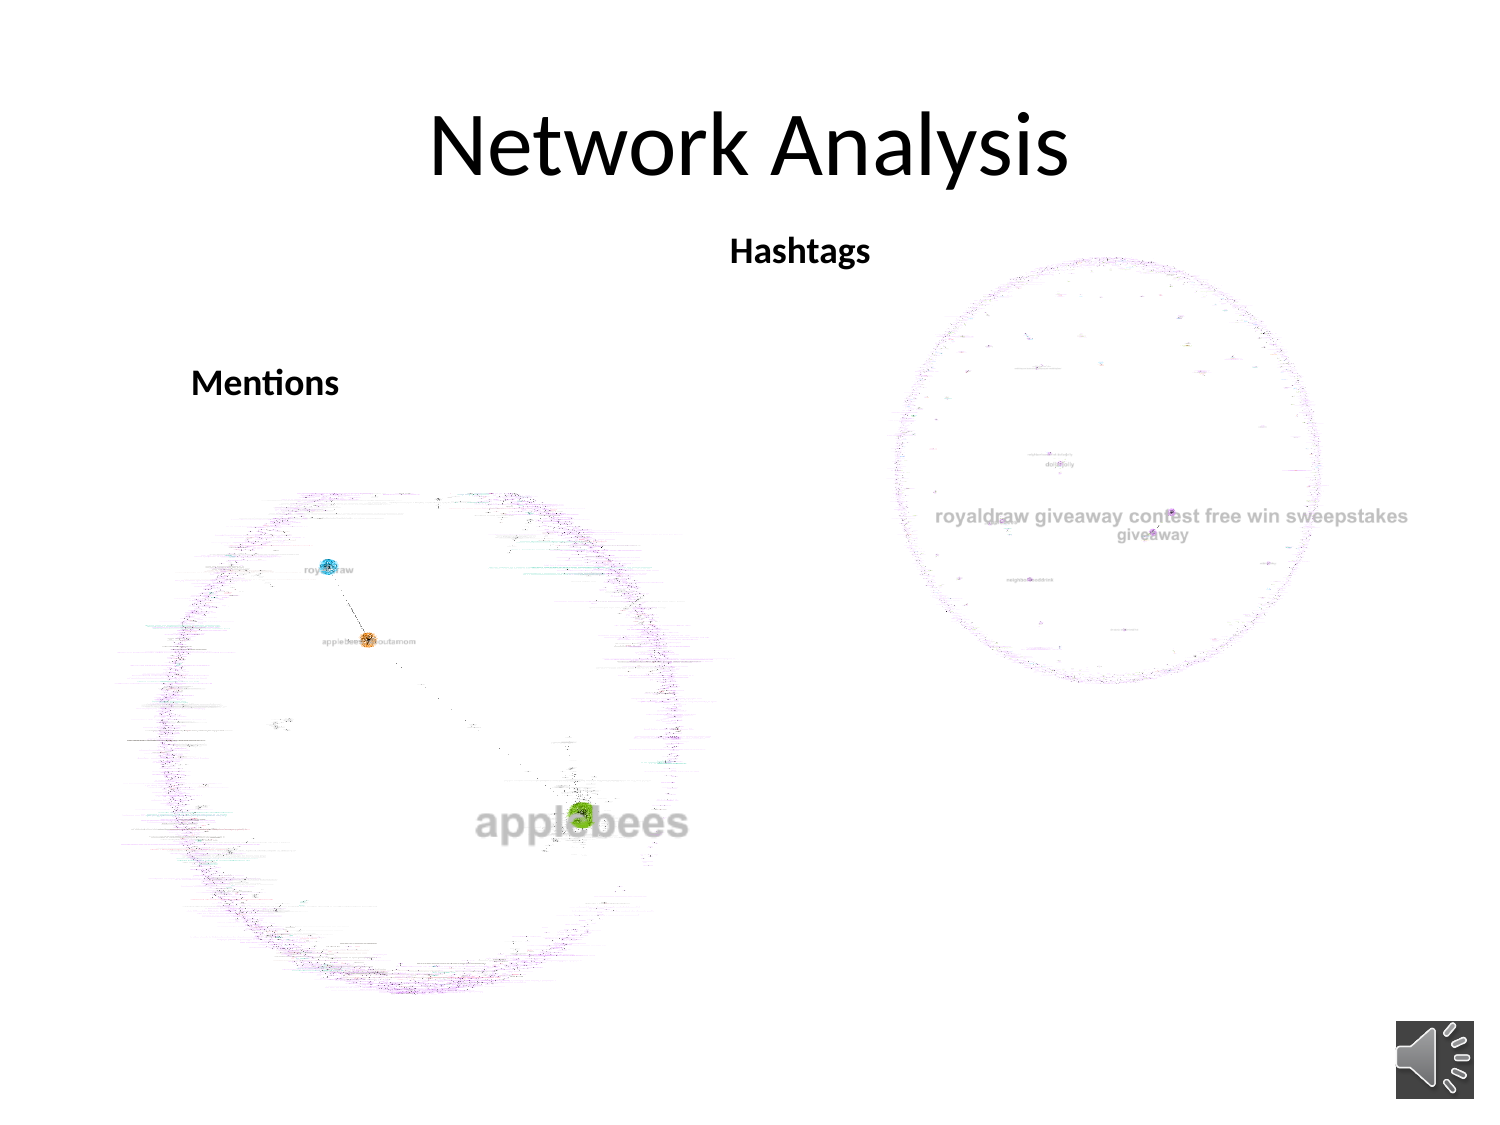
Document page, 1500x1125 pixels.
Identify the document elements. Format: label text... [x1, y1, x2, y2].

picture [1394, 1019, 1476, 1101]
picture [24, 493, 834, 1101]
title Network Analysis [75, 45, 1425, 233]
picture [858, 257, 1476, 720]
text_box Hashtags [714, 210, 1178, 361]
text_box Mentions [175, 343, 639, 491]
